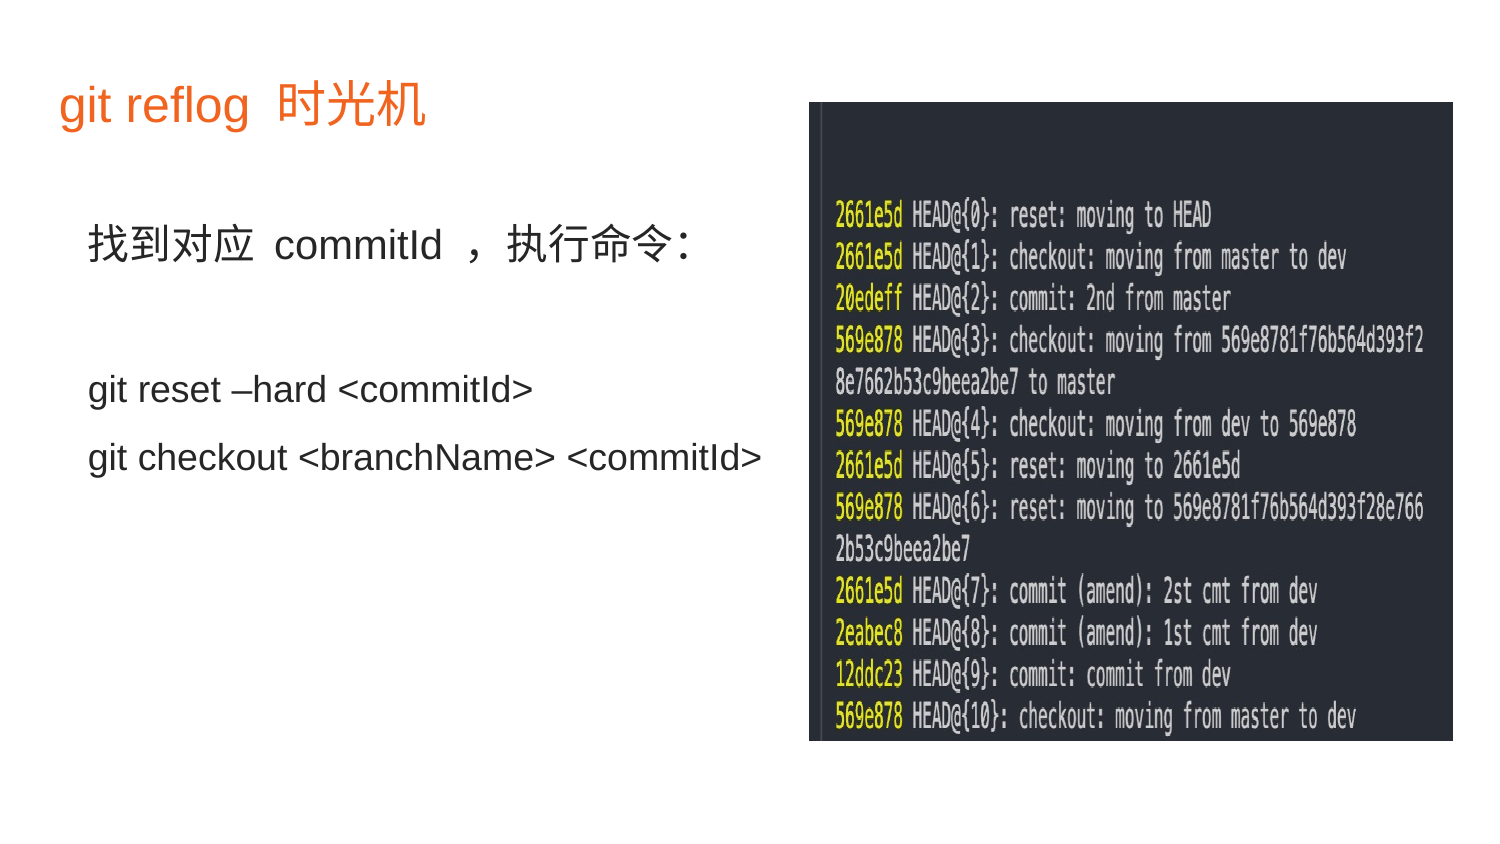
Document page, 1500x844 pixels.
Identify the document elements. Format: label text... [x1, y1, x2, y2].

text_box git reflog 时光机 [44, 65, 442, 140]
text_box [73, 102, 1453, 741]
